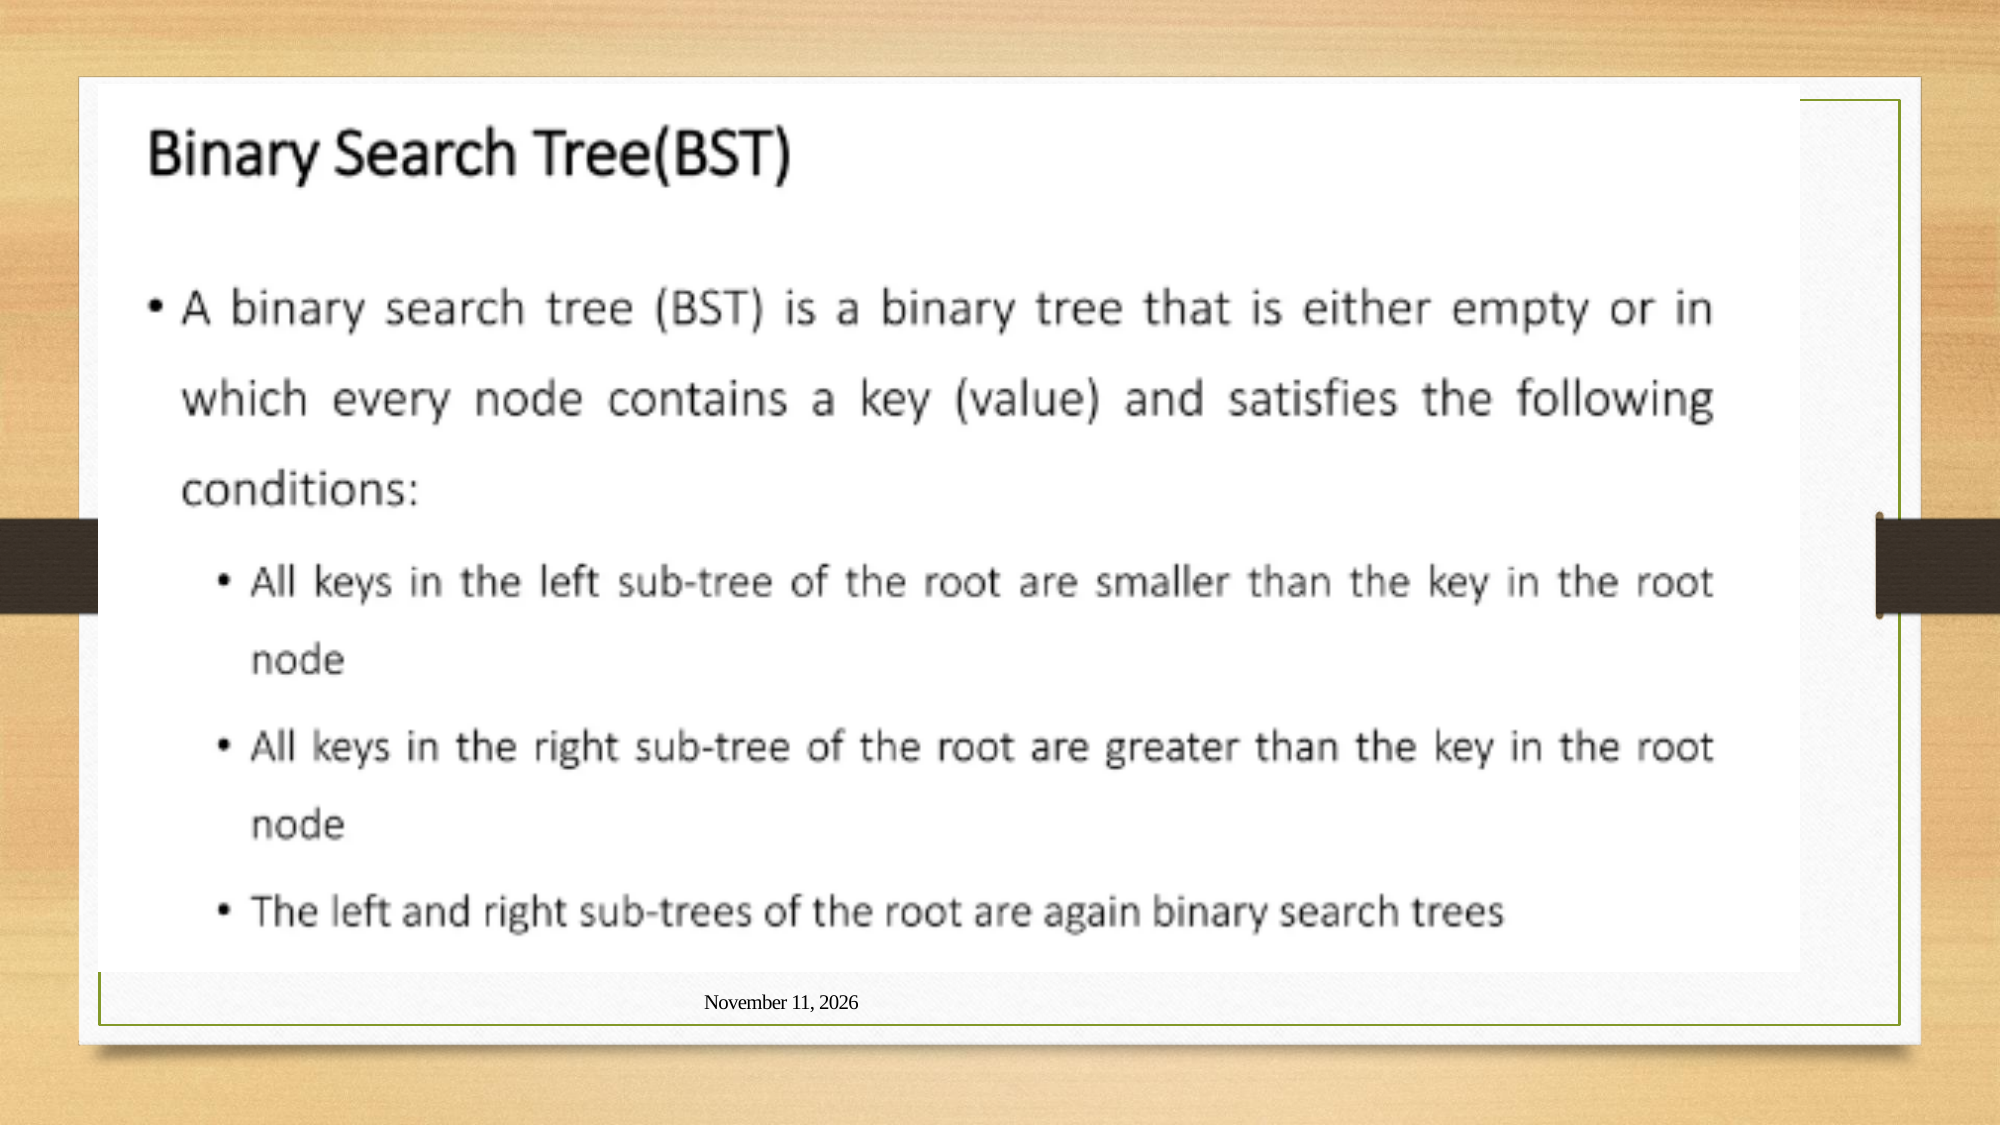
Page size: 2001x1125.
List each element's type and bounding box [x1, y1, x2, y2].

picture [0, 0, 2000, 1125]
slide_number [702, 989, 987, 1017]
